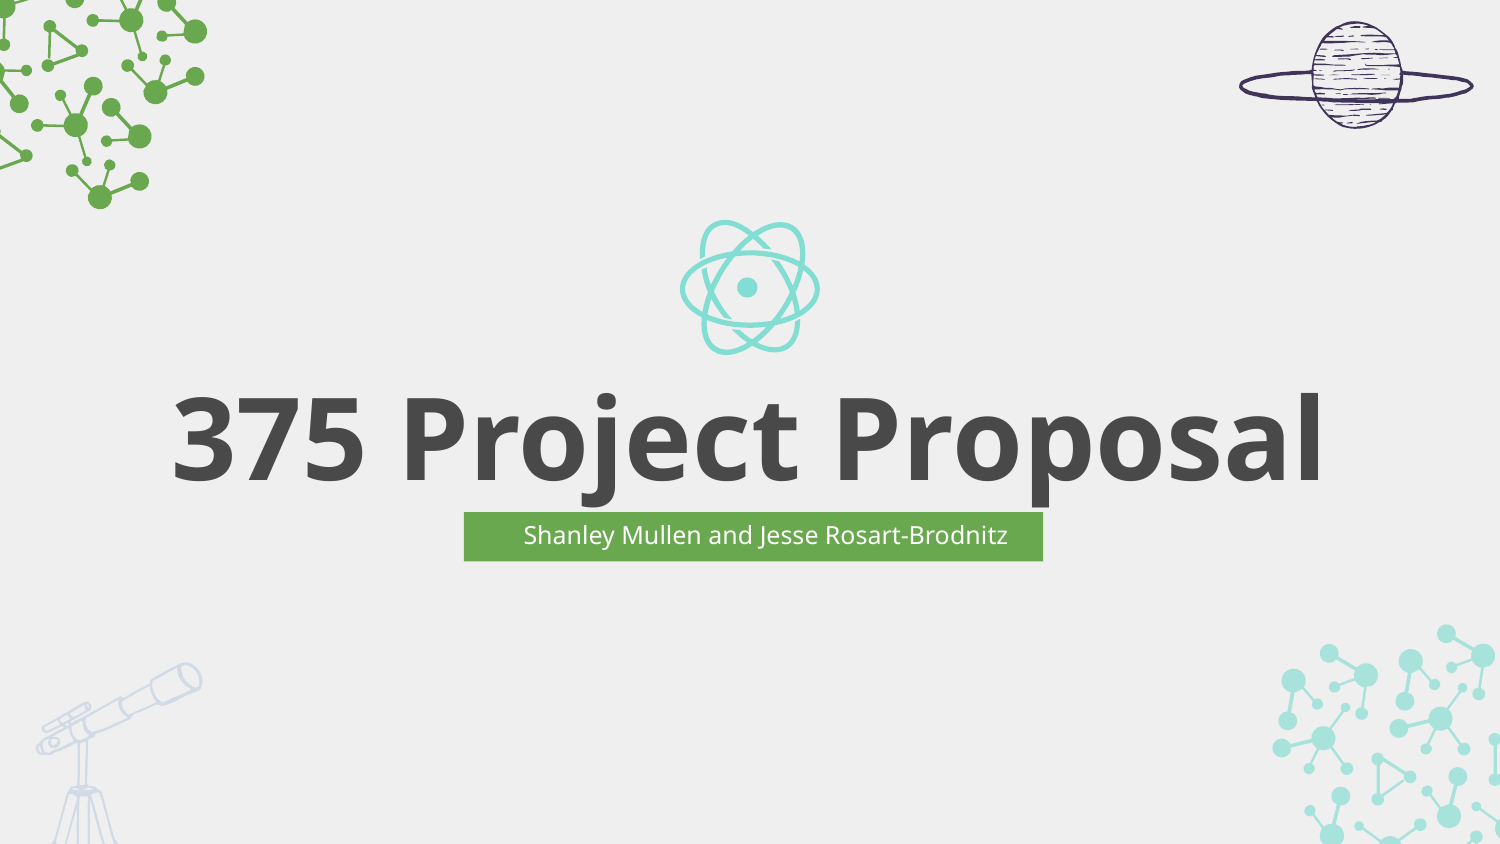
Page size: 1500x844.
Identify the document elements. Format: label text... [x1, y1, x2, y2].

text_box [156, 0, 207, 44]
text_box [65, 159, 149, 210]
text_box [1421, 767, 1468, 829]
text_box [1437, 624, 1496, 701]
text_box [1354, 818, 1427, 844]
text_box [1278, 668, 1324, 731]
text_box [1272, 702, 1354, 775]
text_box 375 Project Proposal [0, 358, 1500, 513]
text_box [100, 98, 152, 149]
text_box [679, 219, 820, 356]
text_box [1304, 786, 1351, 844]
text_box [463, 513, 489, 562]
text_box [41, 20, 89, 72]
text_box [1319, 644, 1378, 720]
text_box [121, 54, 205, 105]
text_box [35, 662, 203, 844]
text_box [65, 0, 84, 9]
text_box [0, 128, 33, 170]
text_box [31, 76, 103, 167]
text_box [1465, 830, 1483, 844]
text_box [1395, 649, 1441, 711]
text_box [1238, 20, 1475, 130]
text_box [1389, 683, 1471, 756]
text_box [0, 62, 32, 114]
text_box [86, 0, 148, 62]
text_box [1371, 752, 1417, 806]
text_box [1488, 733, 1500, 786]
text_box [1471, 801, 1500, 839]
text_box Shanley Mullen and Jesse Rosart-Brodnitz [489, 513, 1044, 621]
text_box [0, 0, 29, 51]
